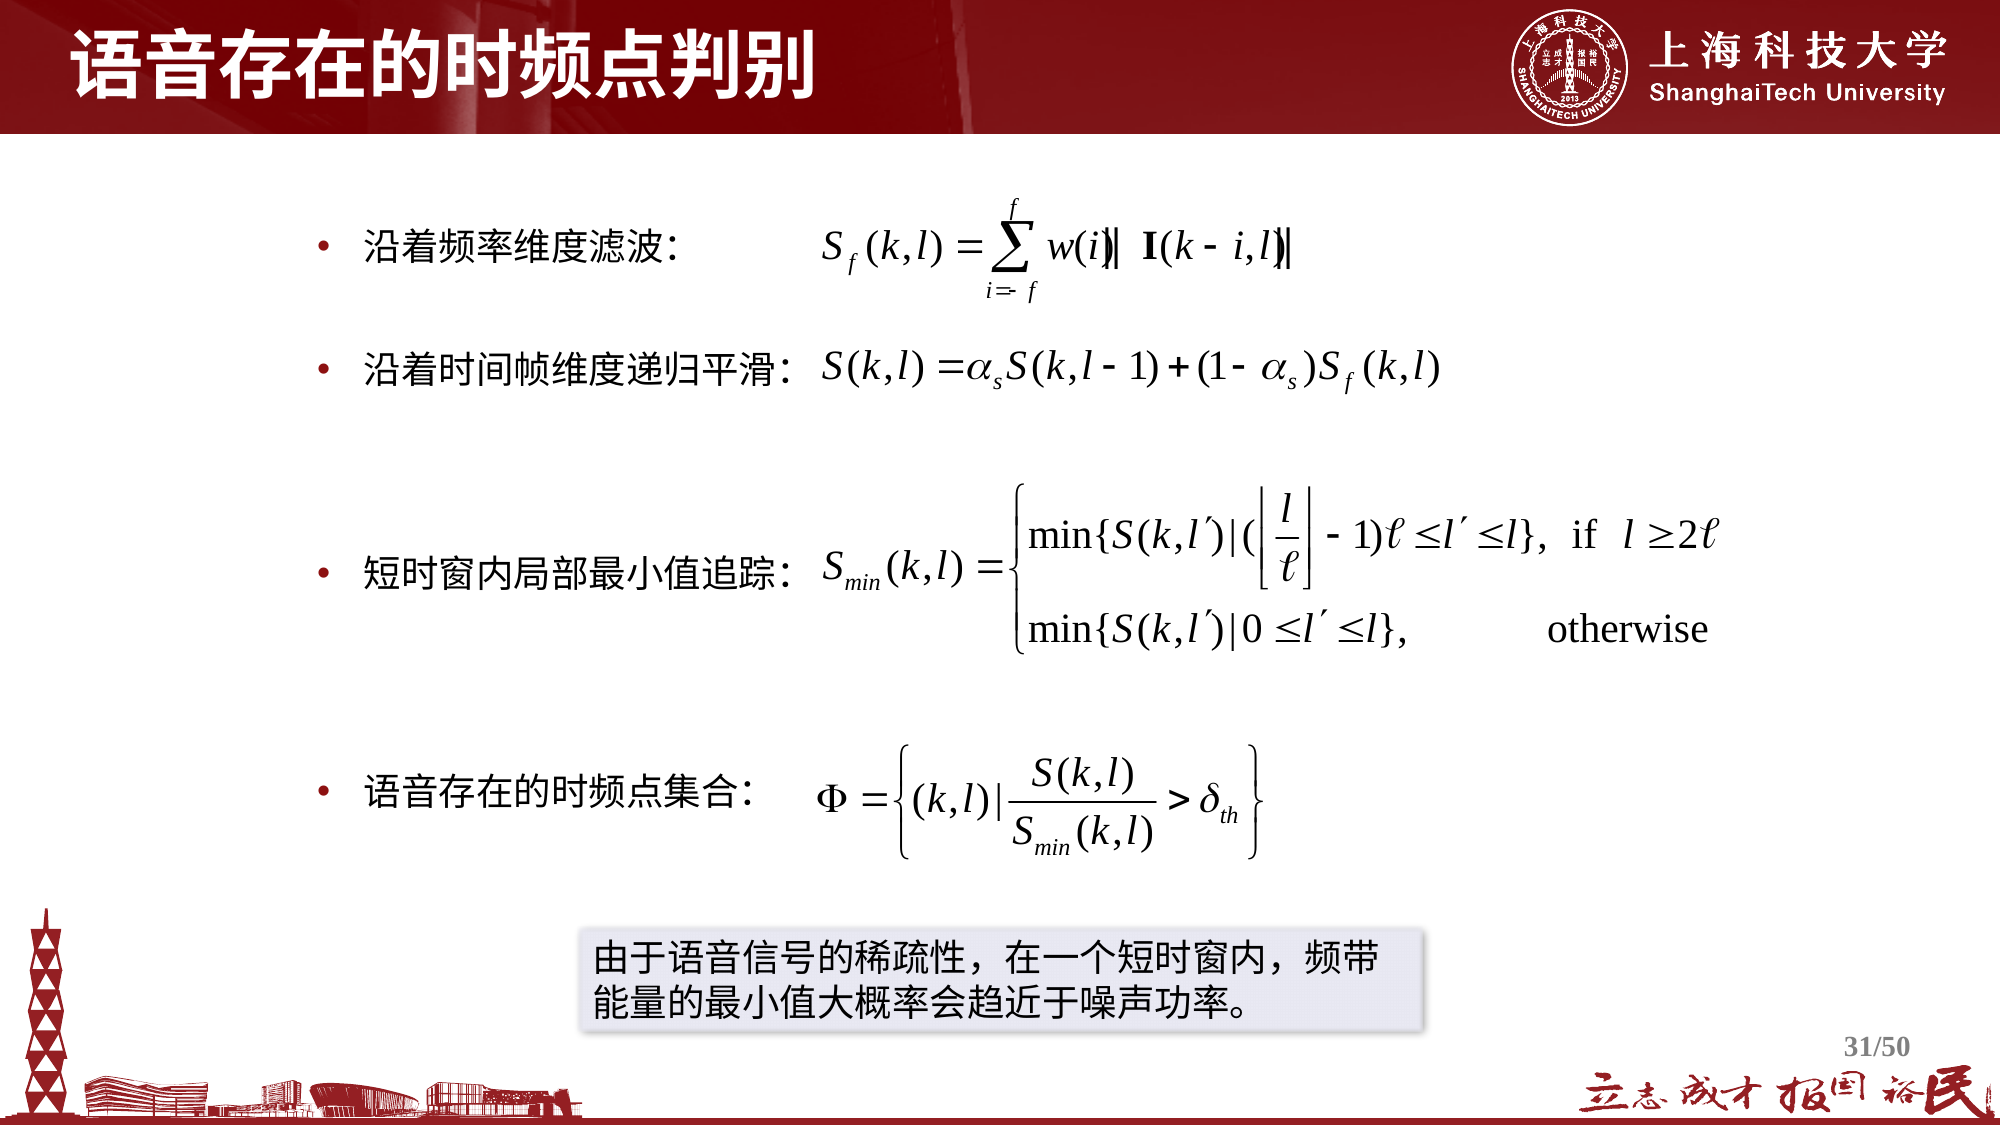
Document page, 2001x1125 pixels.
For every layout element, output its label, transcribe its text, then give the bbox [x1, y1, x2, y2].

slide_number 31/50 [1476, 1014, 1926, 1075]
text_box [302, 192, 1721, 865]
title 语音存在的时频点判别 [53, 16, 1477, 121]
text_box 由于语音信号的稀疏性，在一个短时窗内，频带能量的最小值大概率会趋近于噪声功率。 [579, 929, 1422, 1030]
